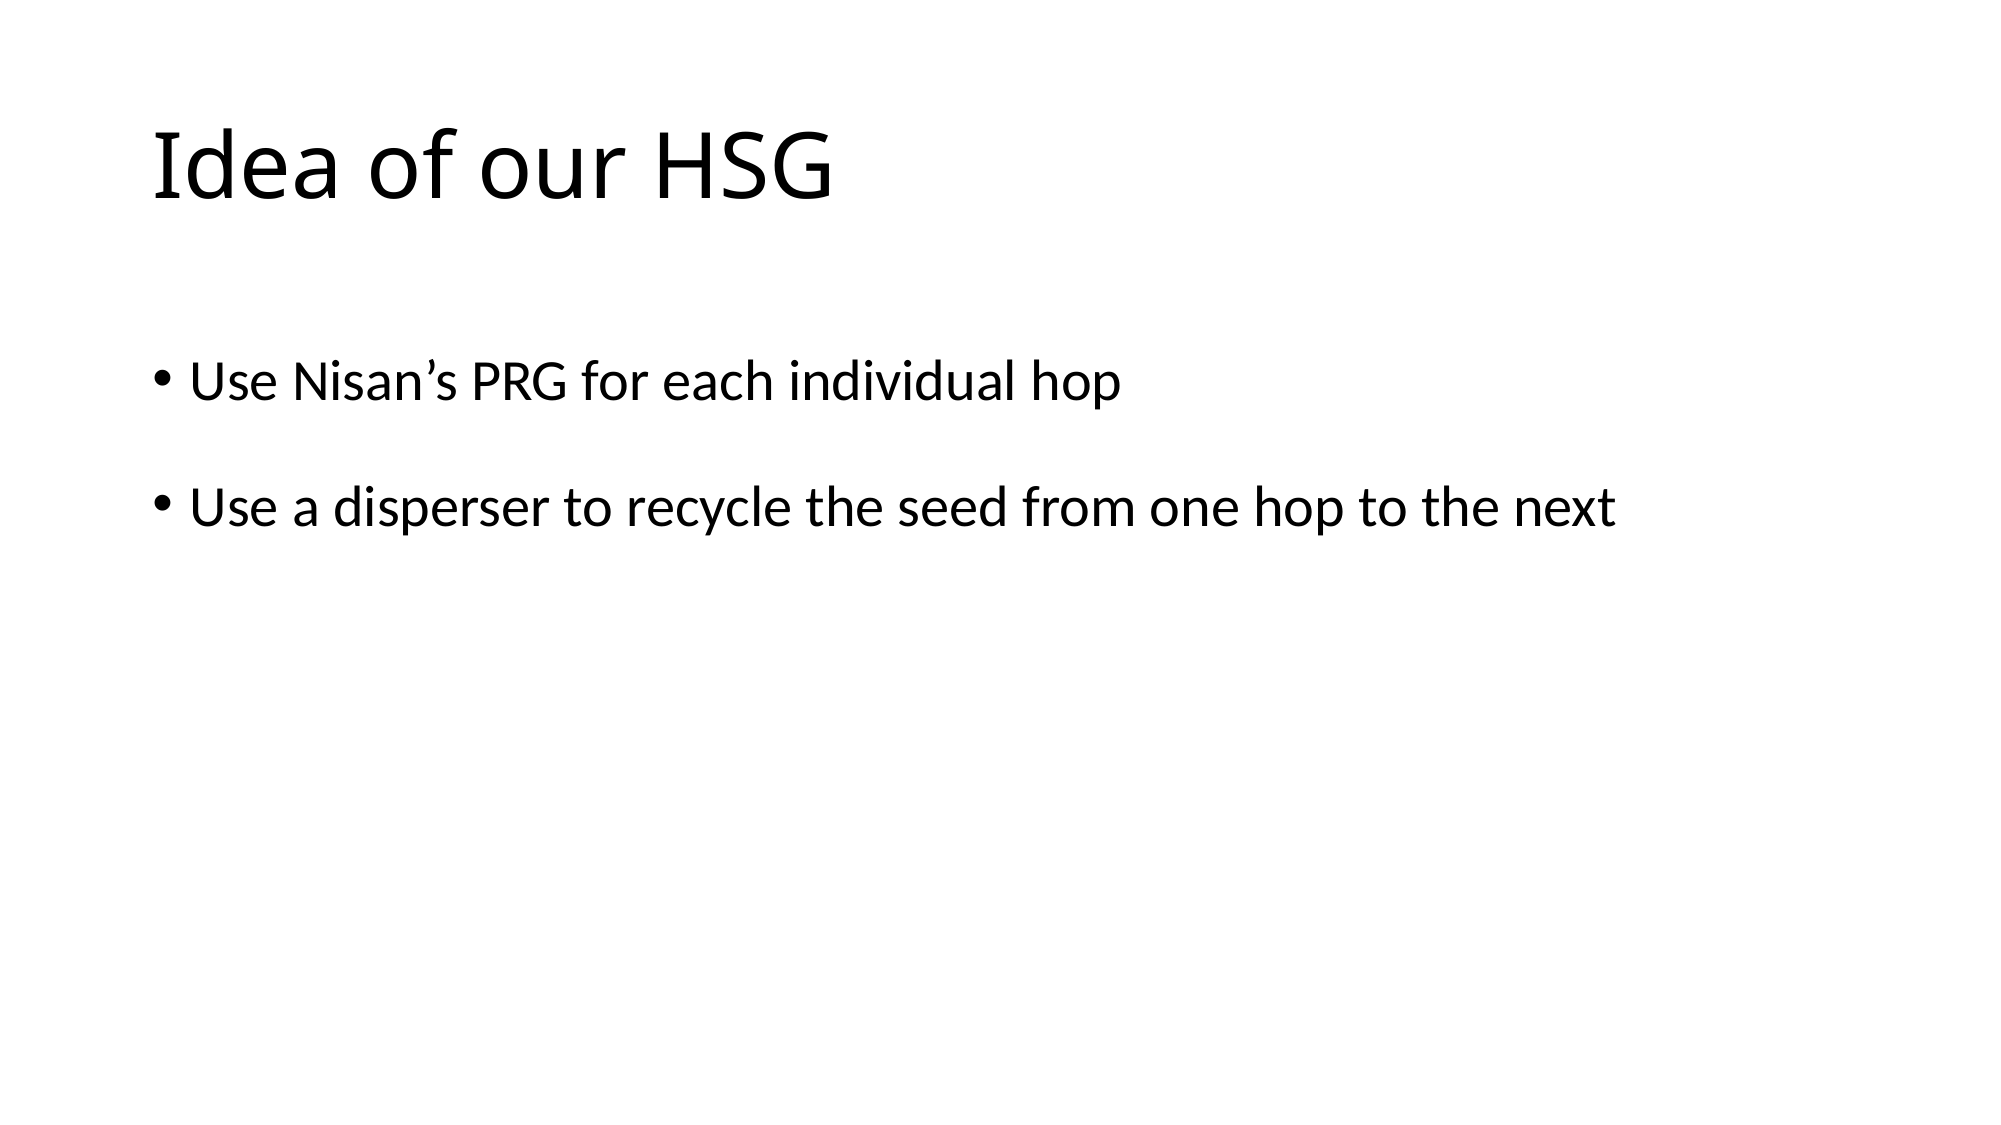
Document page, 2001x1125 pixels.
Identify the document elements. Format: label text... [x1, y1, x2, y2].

title Idea of our HSG [137, 59, 1863, 278]
